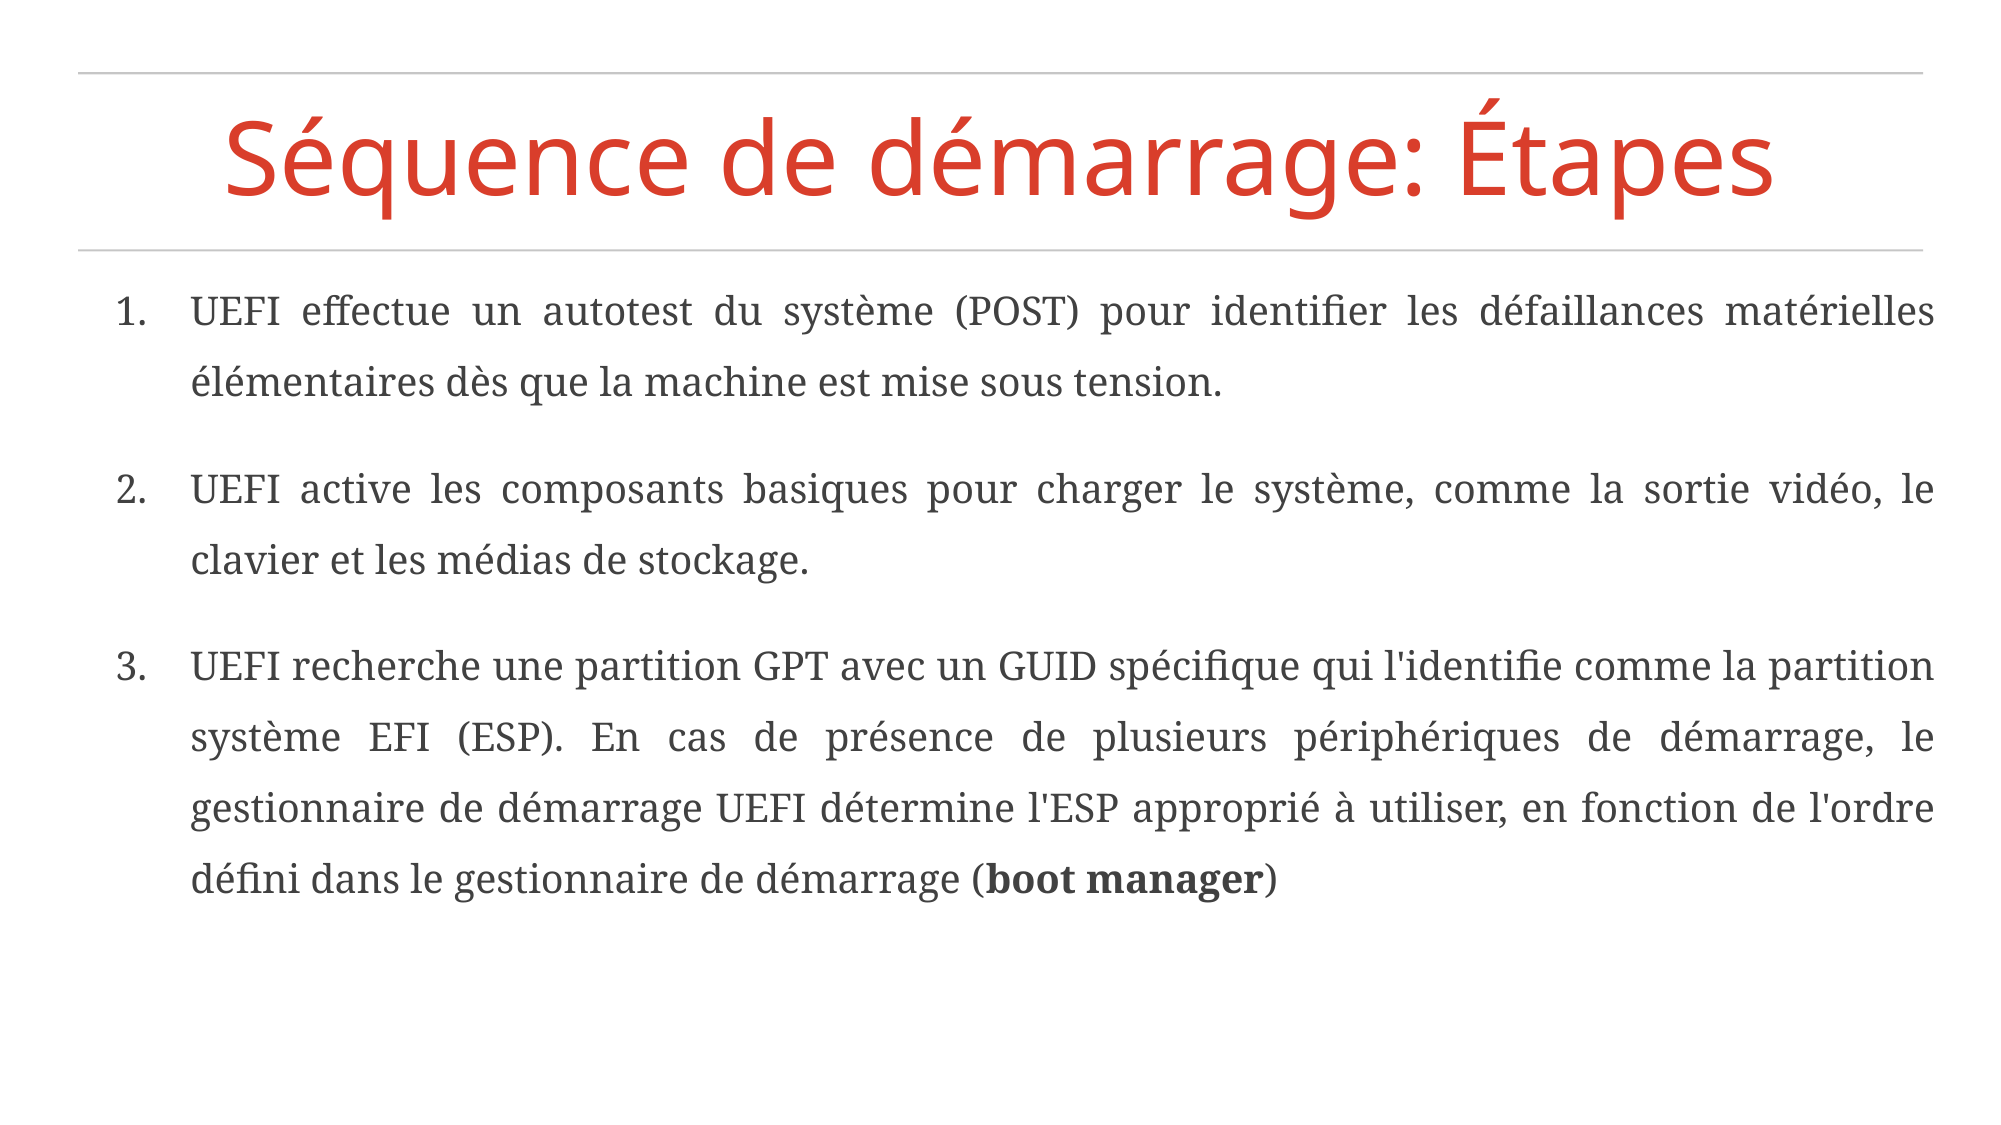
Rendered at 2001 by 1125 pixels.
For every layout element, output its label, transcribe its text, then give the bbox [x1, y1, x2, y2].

list UEFI effectue un autotest du système (POST) pour identifier les défaillances matérielles élémentaires dès que la machine est mise sous tension. UEFI active les composants basiques pour charger le système, comme la sortie vidéo, le clavier et les médias de stockage. UEFI recherche une partition GPT avec un GUID spécifique qui l'identifie comme la partition système EFI (ESP). En cas de présence de plusieurs périphériques de démarrage, le gestionnaire de démarrage UEFI détermine l'ESP approprié à utiliser, en fonction de l'ordre défini dans le gestionnaire de démarrage (boot manager) [85, 254, 1946, 1119]
title Séquence de démarrage: Étapes [78, 92, 1922, 233]
